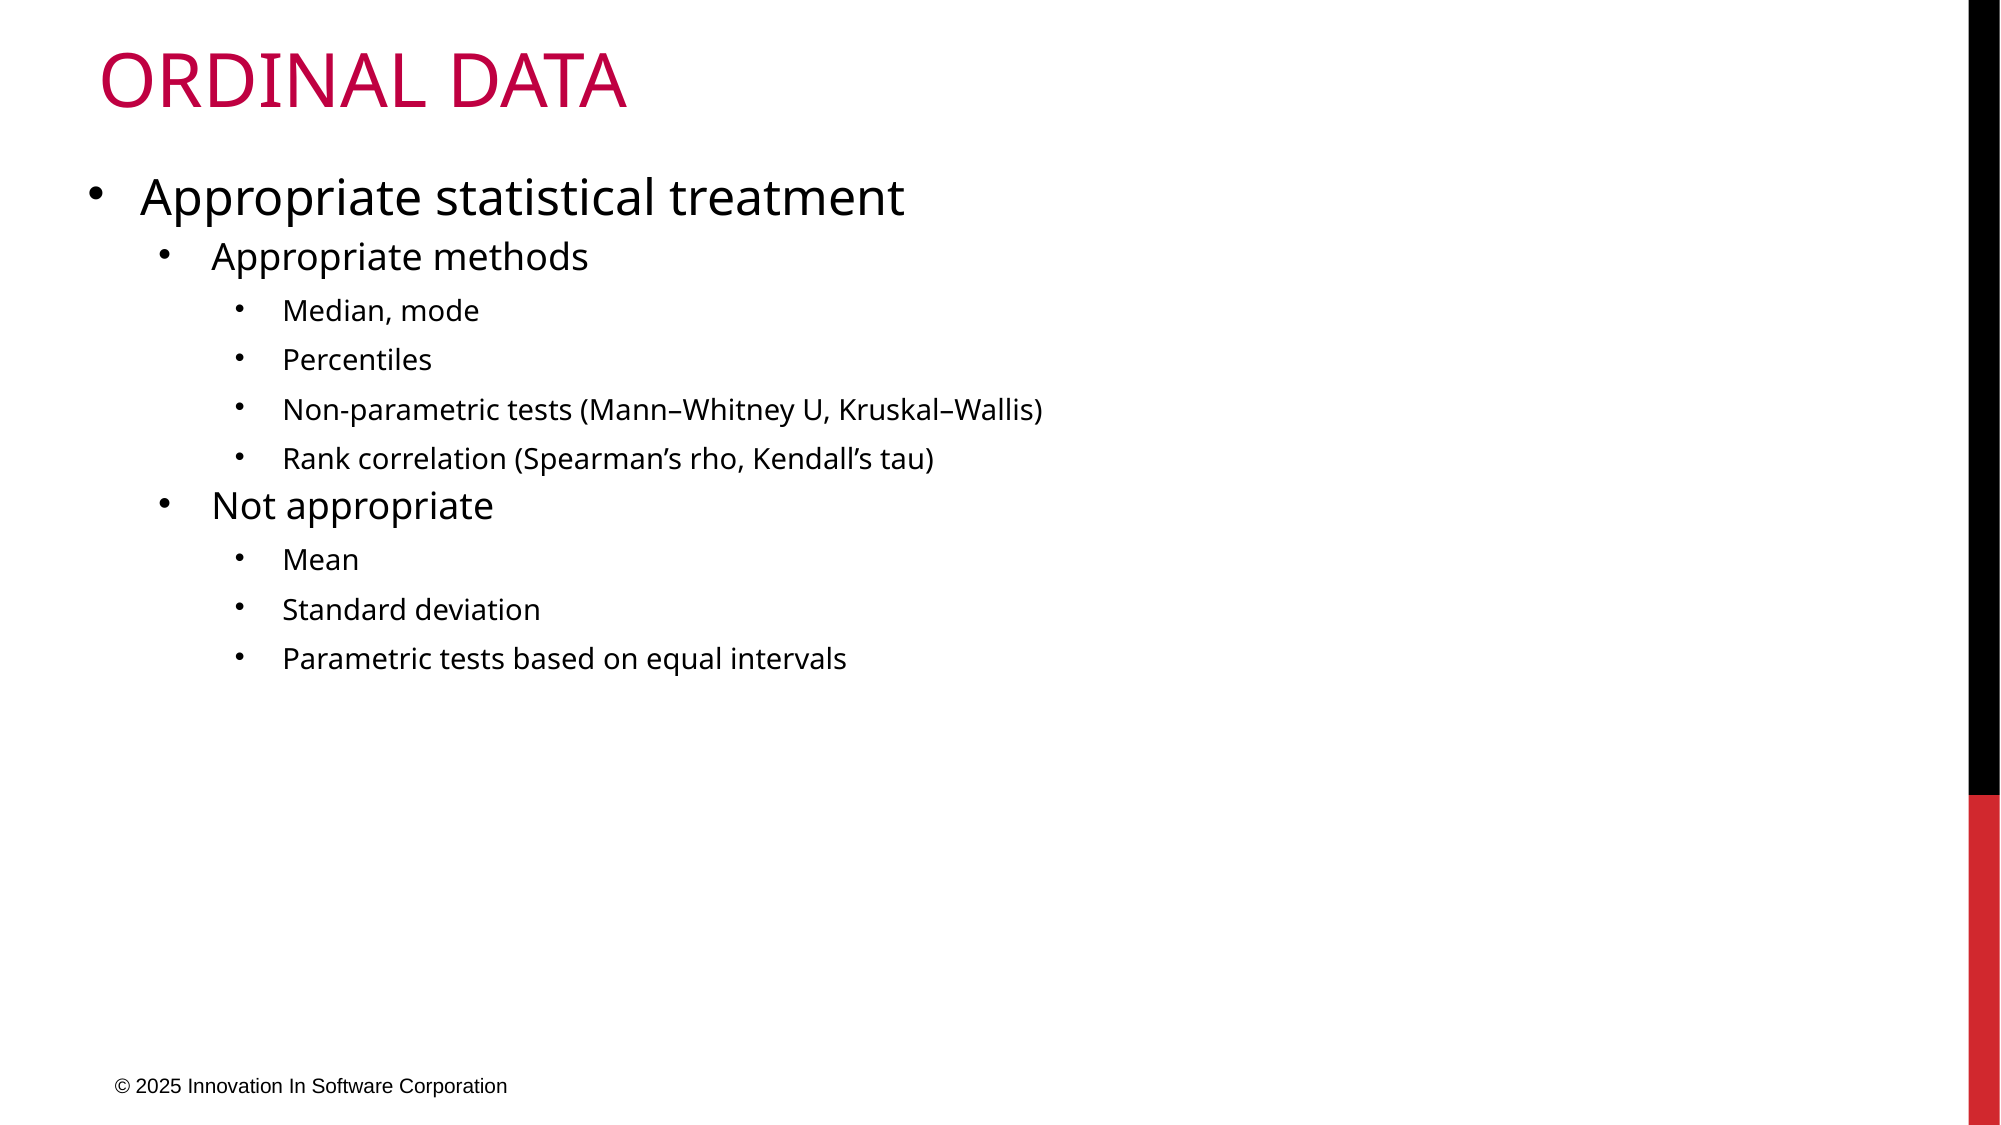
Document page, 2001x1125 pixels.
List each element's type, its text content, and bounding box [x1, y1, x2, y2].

list Appropriate statistical treatment Appropriate methods Median, mode Percentiles Non-parametric tests (Mann–Whitney U, Kruskal–Wallis) Rank correlation (Spearman’s rho, Kendall’s tau) Not appropriate Mean Standard deviation Parametric tests based on equal intervals [69, 172, 1766, 990]
footer © 2025 Innovation In Software Corporation [99, 1065, 850, 1112]
title Ordinal data [98, 0, 1770, 186]
